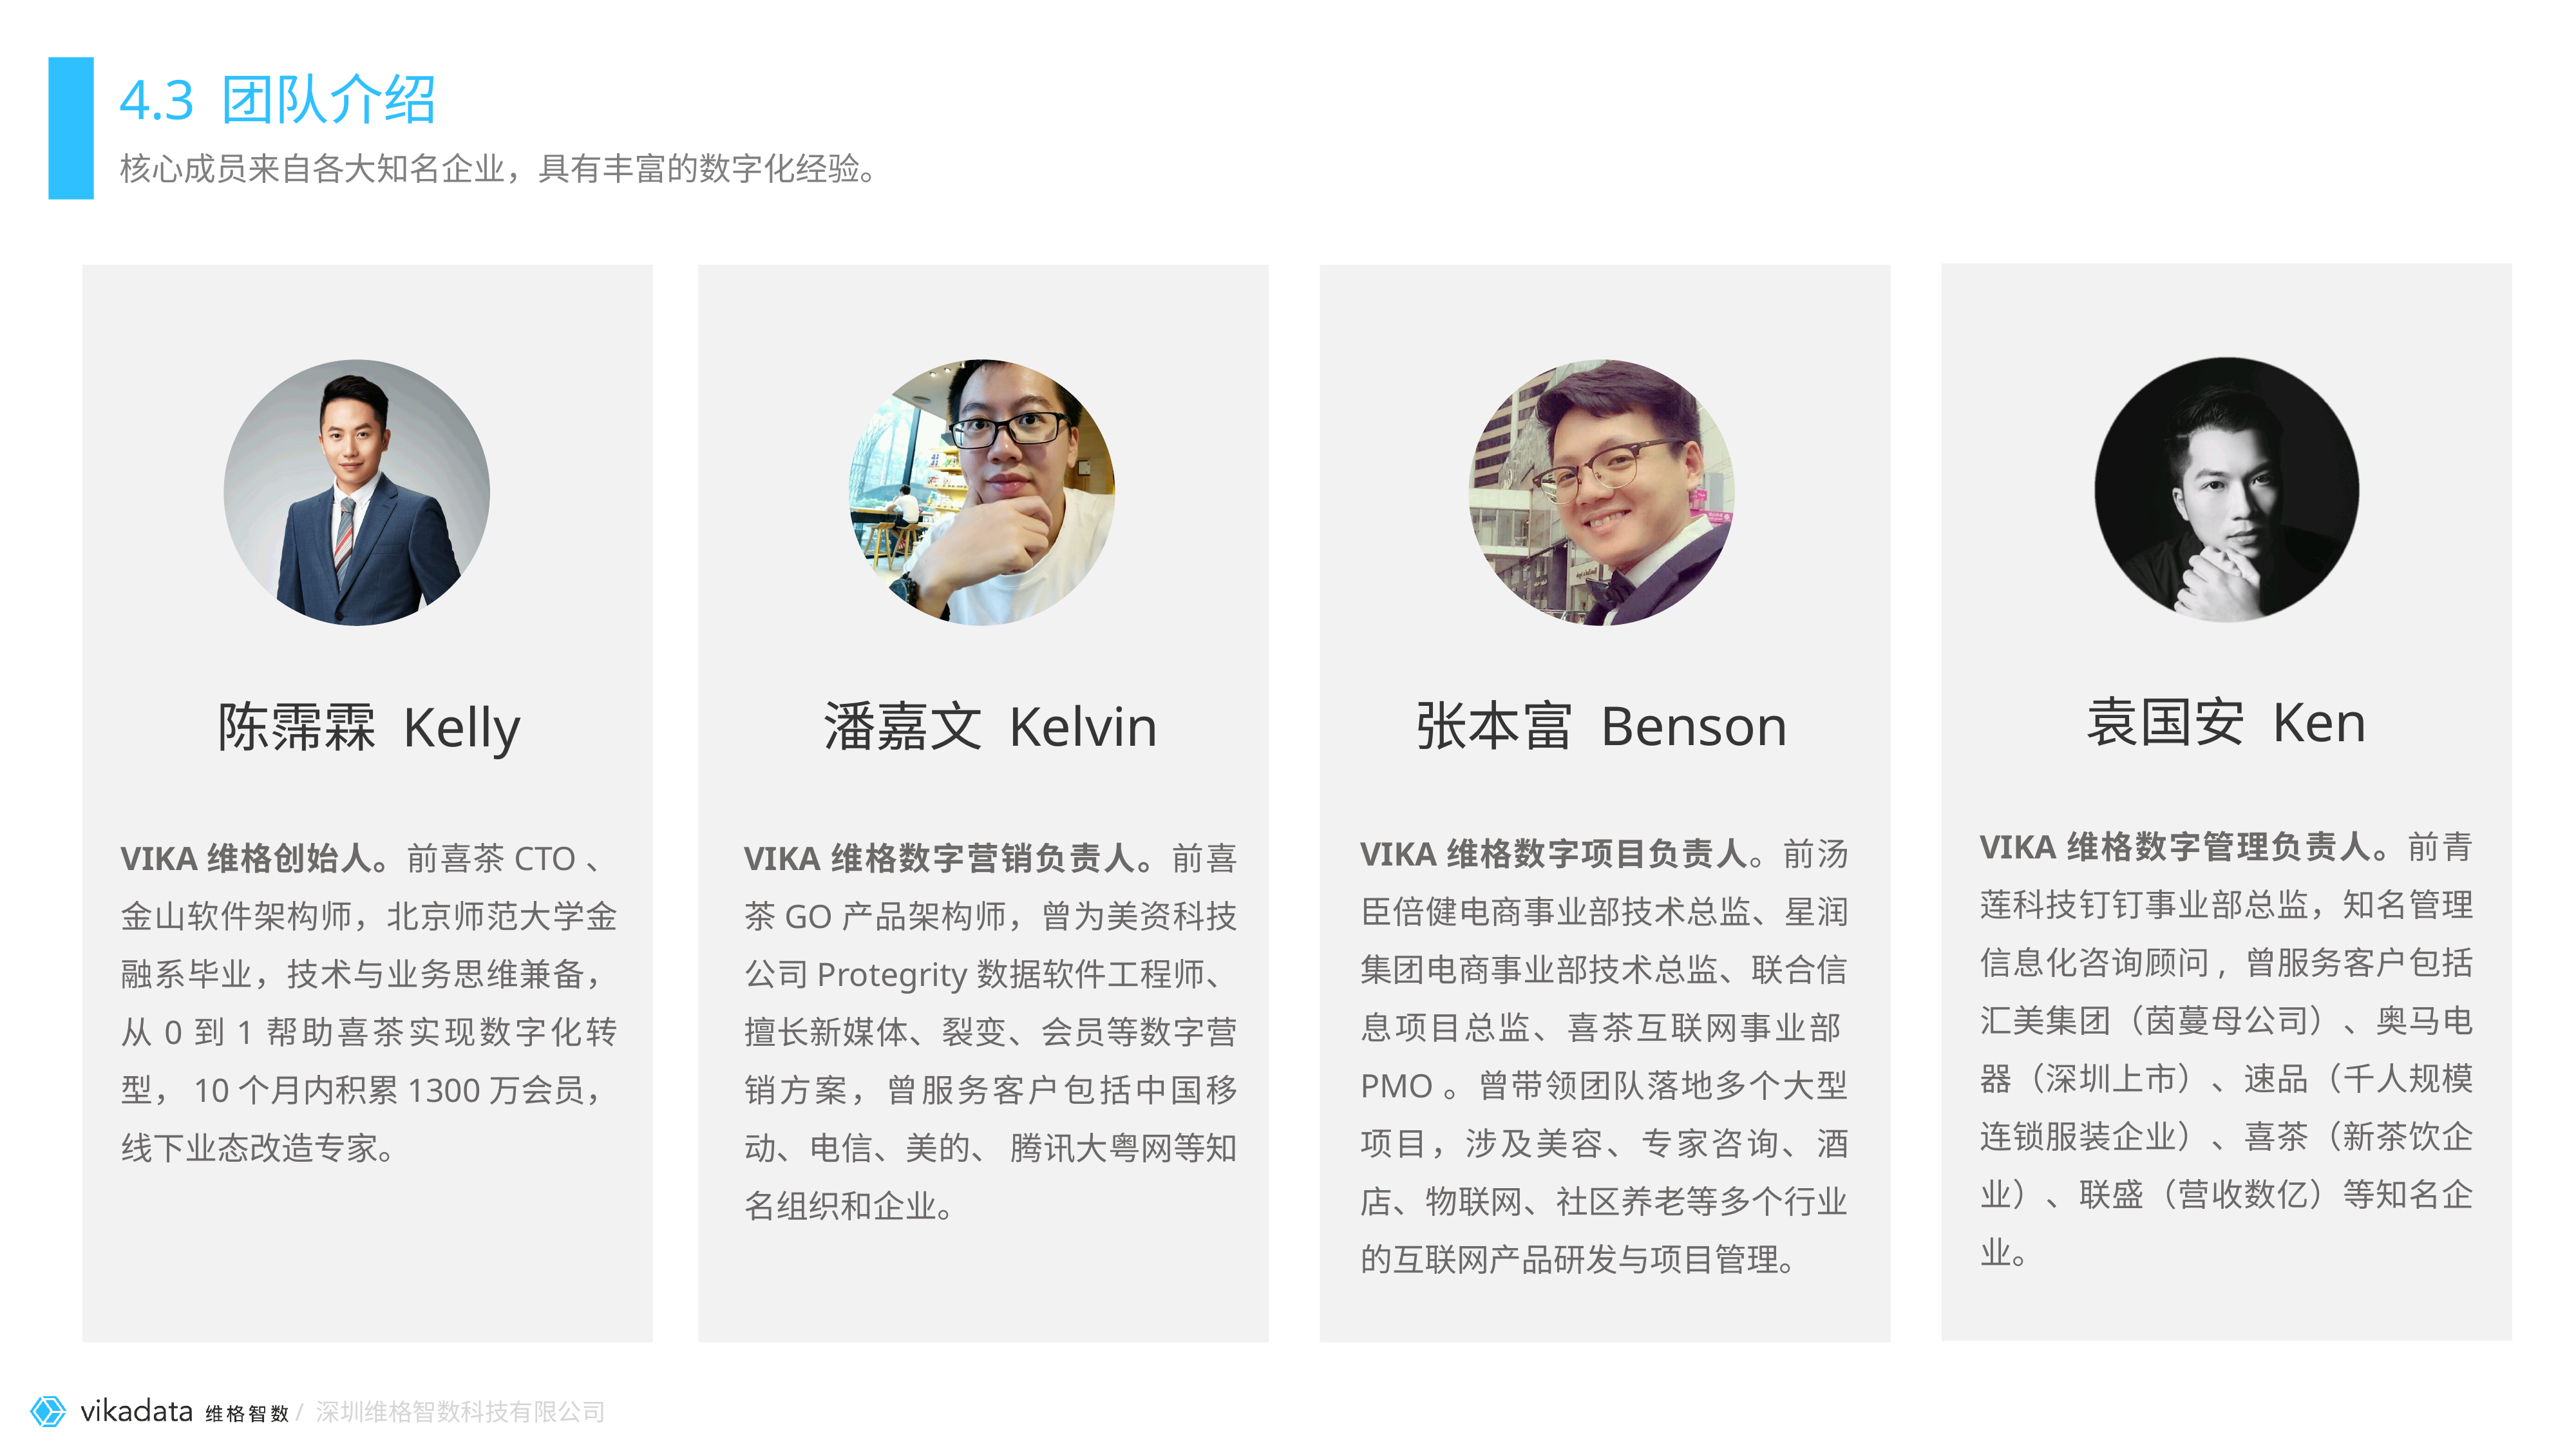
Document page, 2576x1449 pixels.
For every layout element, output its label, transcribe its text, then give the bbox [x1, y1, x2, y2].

text_box [1940, 262, 2514, 1342]
picture [2094, 356, 2360, 623]
text_box 潘嘉文 Kelvin [734, 687, 1248, 762]
text_box 袁国安 Ken [1970, 683, 2484, 757]
text_box [81, 263, 654, 1343]
text_box VIKA维格数字营销负责人。前喜茶GO产品架构师，曾为美资科技公司Protegrity数据软件工程师、擅长新媒体、裂变、会员等数字营销方案，曾服务客户包括中国移动、电信、美的、 腾讯大粤网等知名组织和企业。 [734, 814, 1248, 1230]
text_box VIKA维格创始人。前喜茶CTO、金山软件架构师，北京师范大学金融系毕业，技术与业务思维兼备，从0到1帮助喜茶实现数字化转型，10个月内积累1300万会员，线下业态改造专家。 [111, 814, 628, 1172]
text_box 张本富 Benson [1345, 687, 1859, 761]
picture [12, 1372, 329, 1449]
text_box 陈霈霖 Kelly [112, 688, 626, 762]
text_box VIKA维格数字管理负责人。前青莲科技钉钉事业部总监，知名管理信息化咨询顾问, 曾服务客户包括汇美集团（茵蔓母公司）、奥马电器（深圳上市）、速品（千人规模连锁服装企业）、喜茶（新茶饮企业）、联盛（营收数亿）等知名企业。 [1970, 802, 2484, 1276]
picture [1468, 359, 1736, 626]
picture [223, 359, 491, 627]
text_box [1319, 263, 1892, 1343]
text_box [697, 263, 1271, 1343]
text_box VIKA维格数字项目负责人。前汤臣倍健电商事业部技术总监、星润集团电商事业部技术总监、联合信息项目总监、喜茶互联网事业部PMO。曾带领团队落地多个大型项目，涉及美容、专家咨询、酒店、物联网、社区养老等多个行业的互联网产品研发与项目管理。 [1350, 810, 1859, 1283]
picture [848, 359, 1115, 626]
title 4.3 团队介绍 [111, 57, 2453, 138]
list 核心成员来自各大知名企业，具有丰富的数字化经验。 [111, 140, 926, 195]
